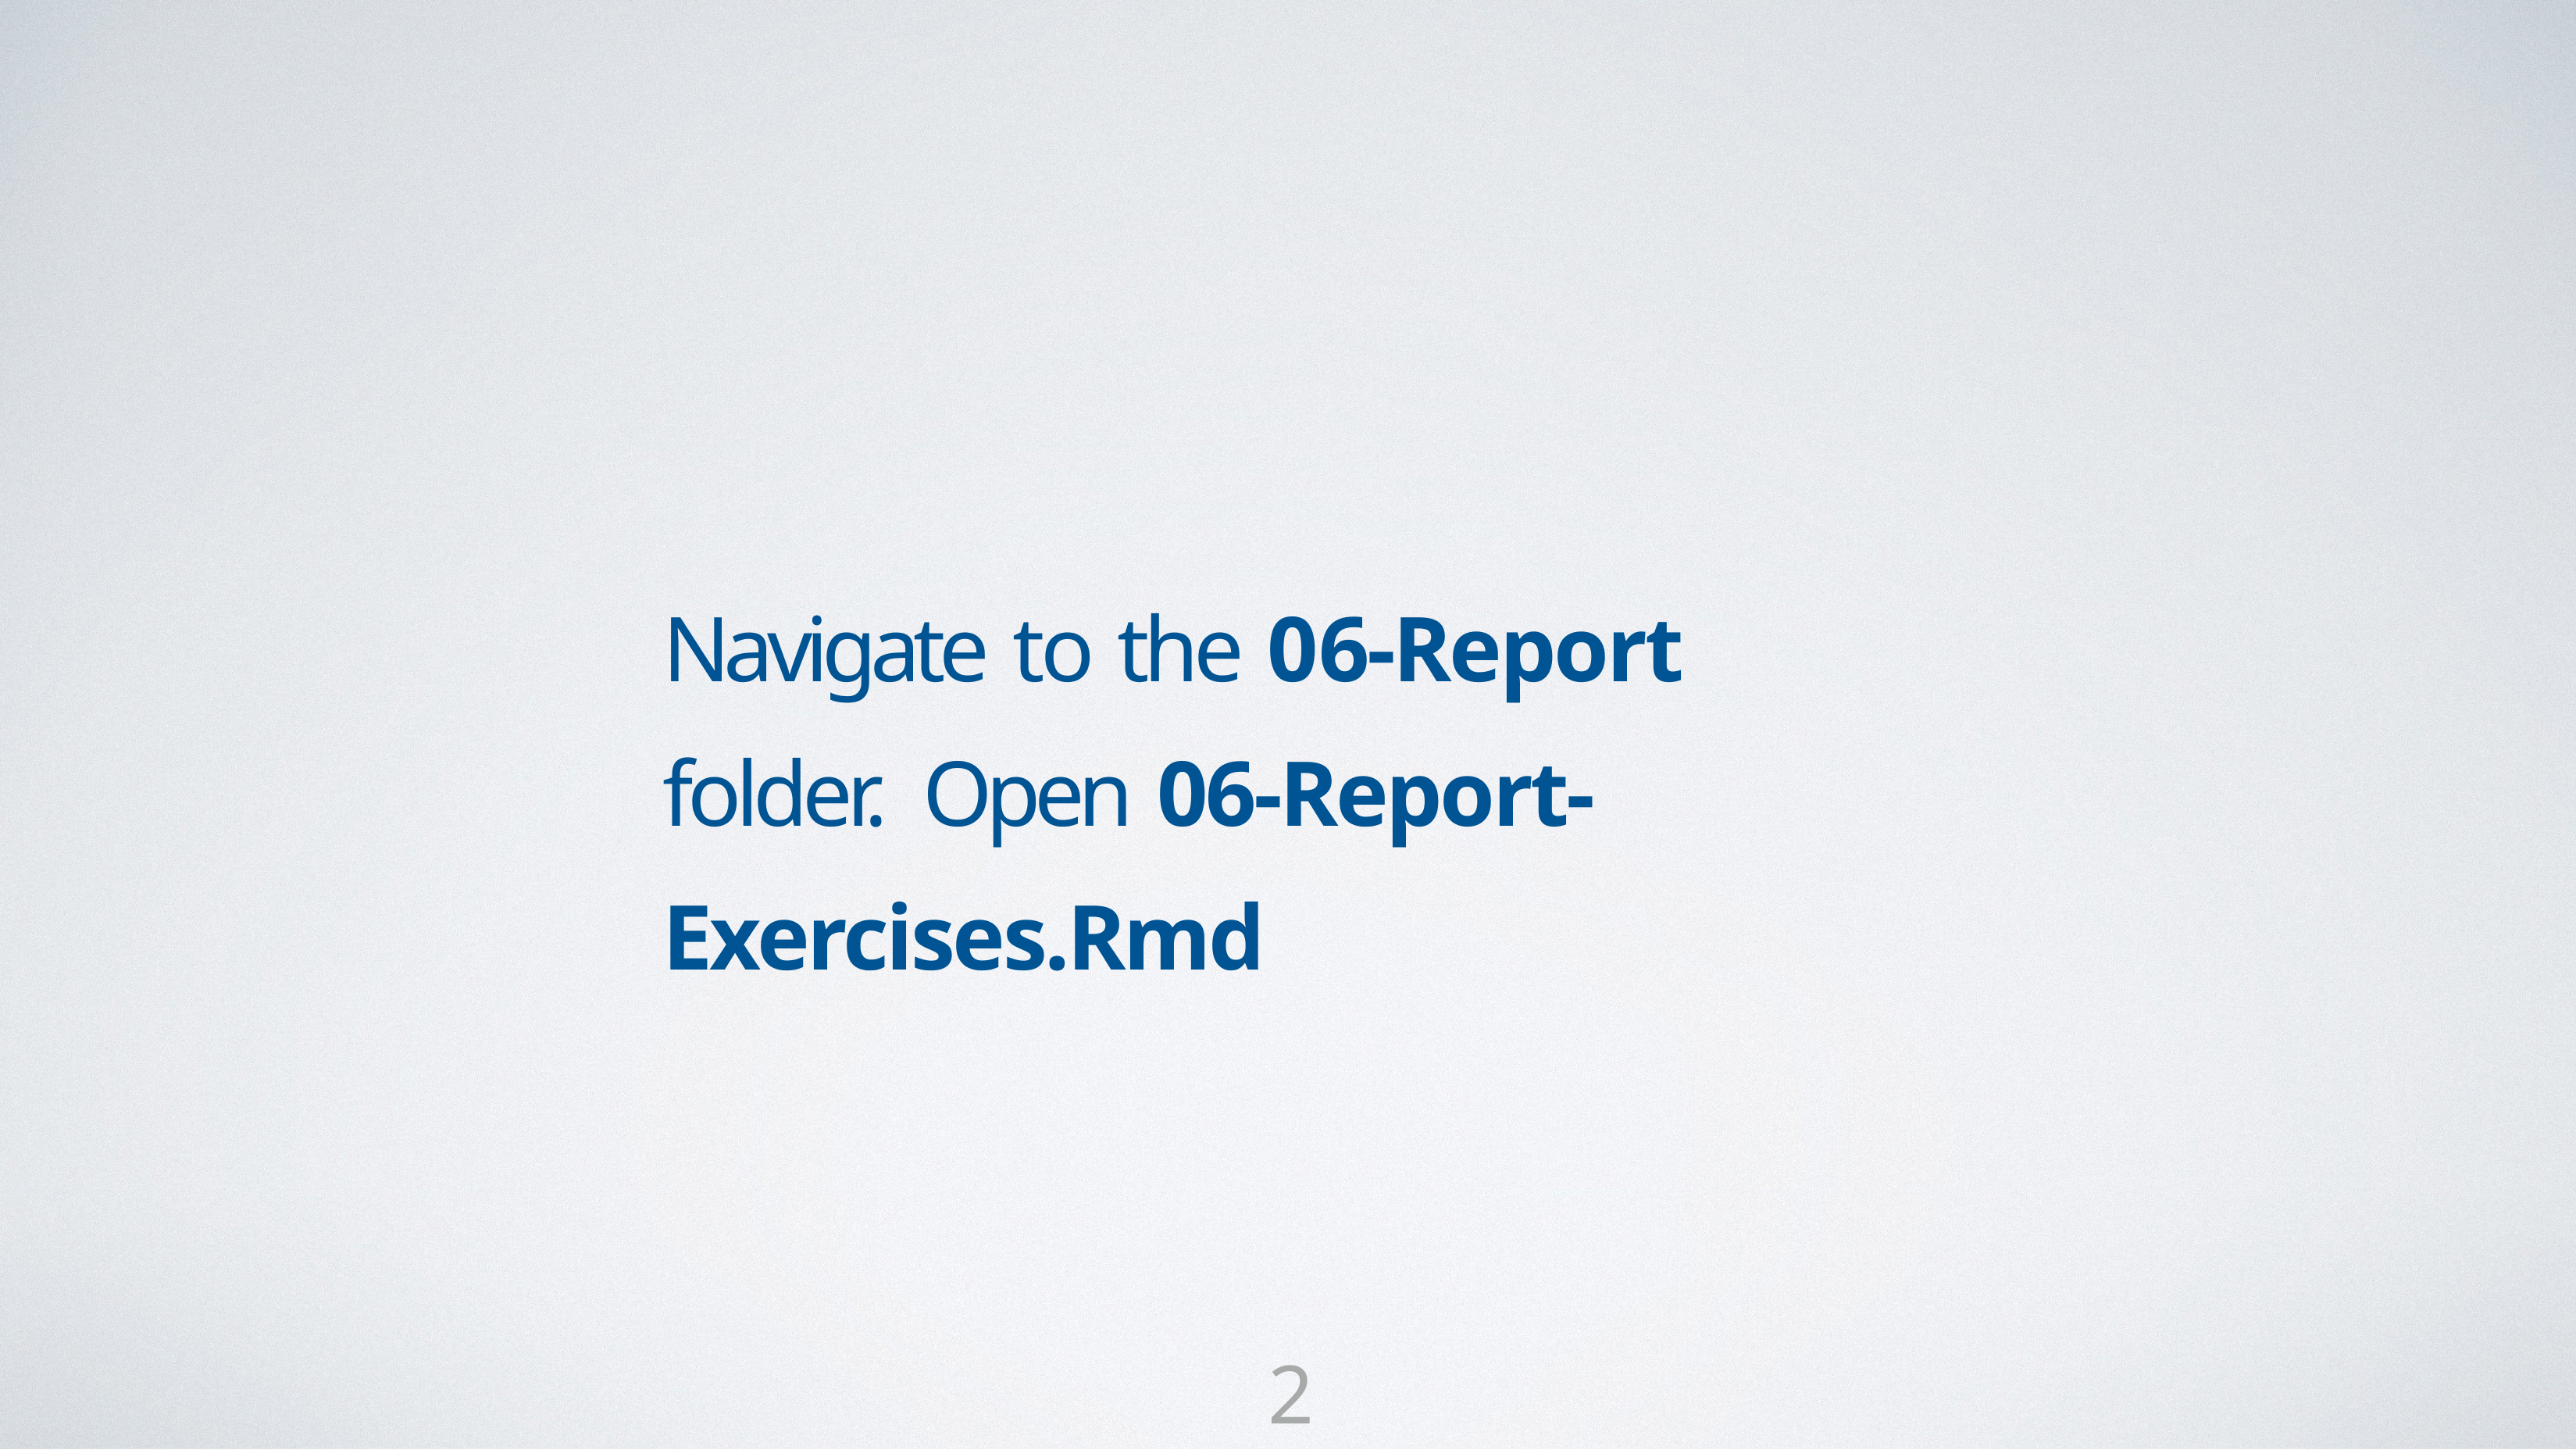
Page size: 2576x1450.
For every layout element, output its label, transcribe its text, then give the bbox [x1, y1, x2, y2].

title Navigate to the 06-Report folder. Open 06-Report-Exercises.Rmd [661, 554, 1904, 988]
text_box [0, 0, 2576, 1450]
text_box 2 [1266, 1341, 1310, 1440]
